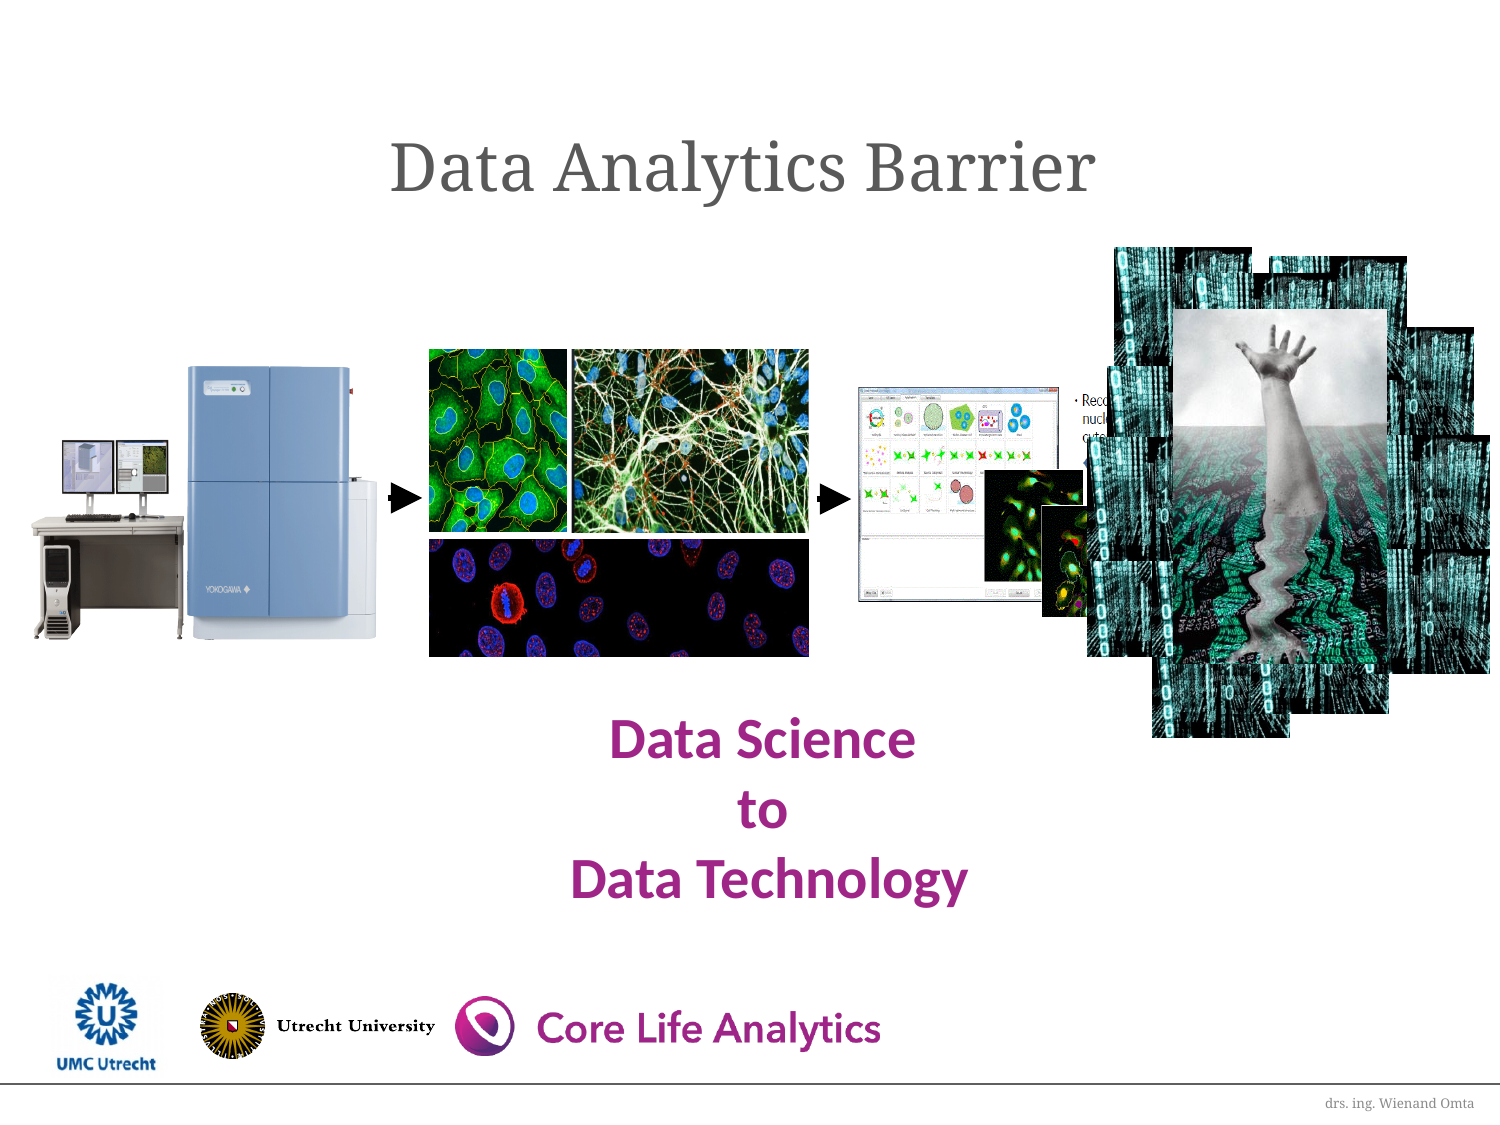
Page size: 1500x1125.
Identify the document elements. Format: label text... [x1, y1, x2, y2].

picture [3, 974, 435, 1078]
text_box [429, 348, 809, 657]
text_box Data Analytics Barrier [162, 99, 1325, 230]
picture [454, 996, 880, 1056]
picture [852, 247, 1491, 738]
text_box Data Science to Data Technology [547, 675, 992, 936]
text_box drs. ing. Wienand Omta [1287, 1093, 1500, 1119]
picture [30, 366, 377, 640]
